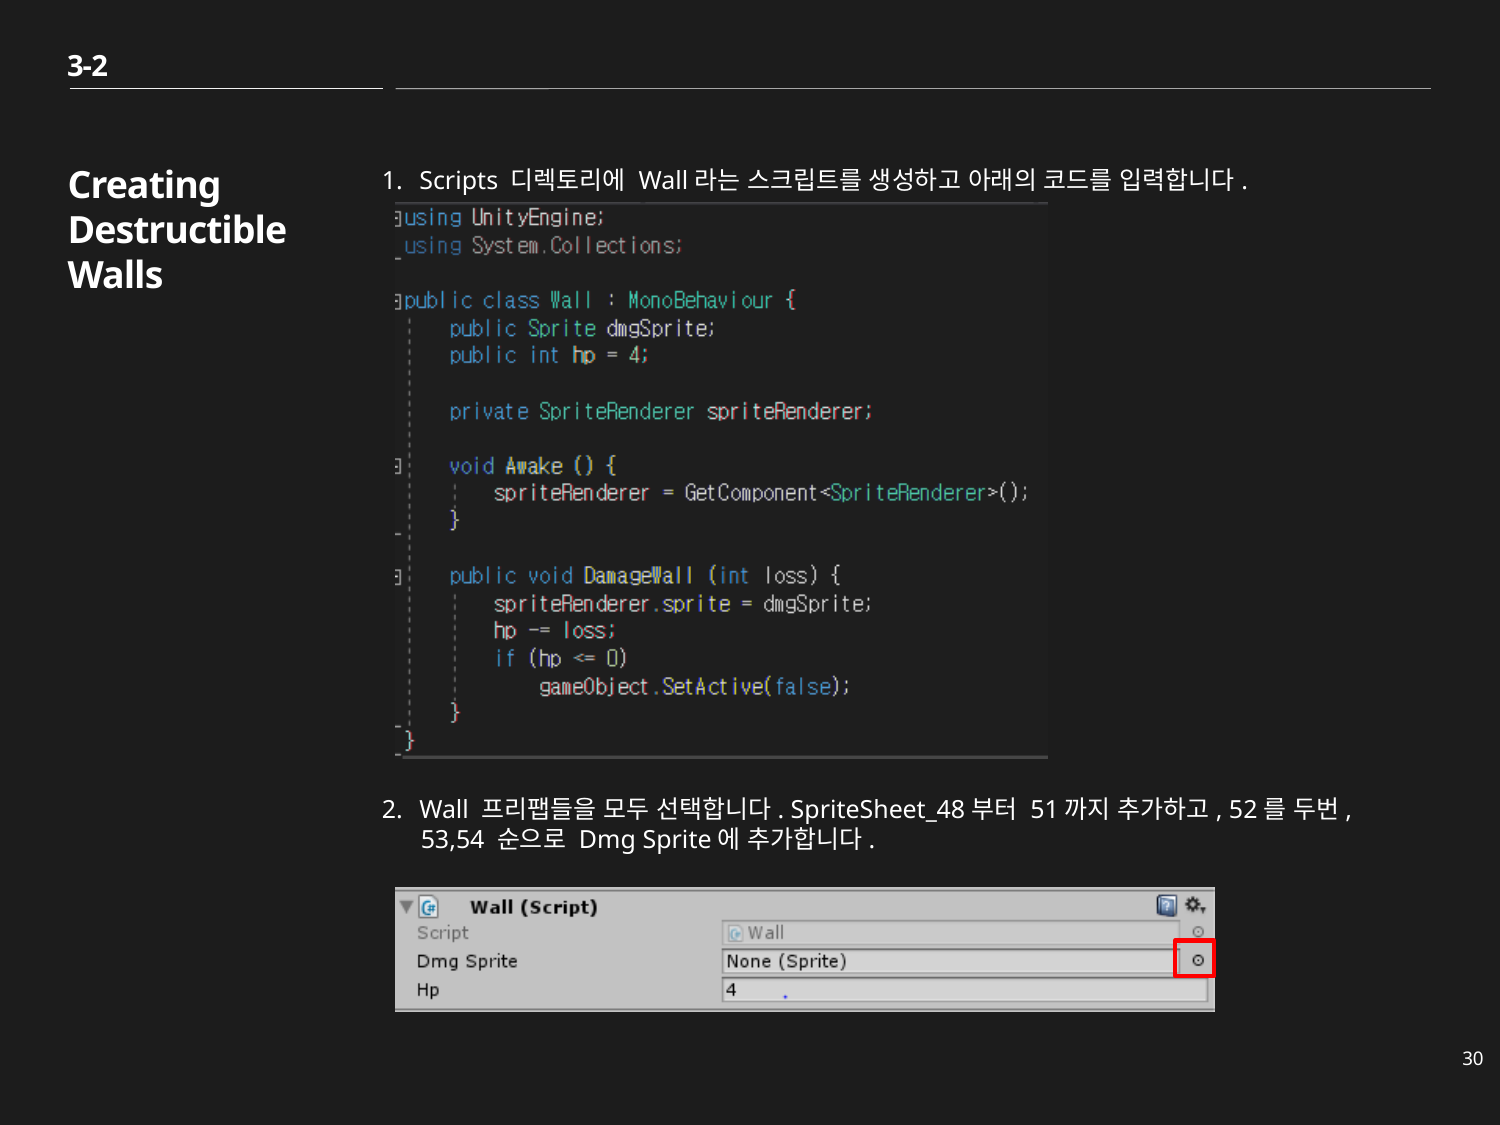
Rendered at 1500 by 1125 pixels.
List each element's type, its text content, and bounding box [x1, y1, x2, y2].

picture [395, 887, 1215, 1012]
picture [395, 202, 1048, 760]
text_box 3-2 [52, 39, 123, 90]
text_box Scripts 디렉토리에 Wall라는 스크립트를 생성하고 아래의 코드를 입력합니다. Wall 프리팹들을 모두 선택합니다. SpriteSheet_48부터 51까지 추가하고, 52를 두번, 53,54 순으로 Dmg Sprite에 추가합니다. [367, 157, 1367, 861]
text_box 30 [1377, 1039, 1499, 1080]
title Creating Destructible Walls [52, 153, 384, 395]
